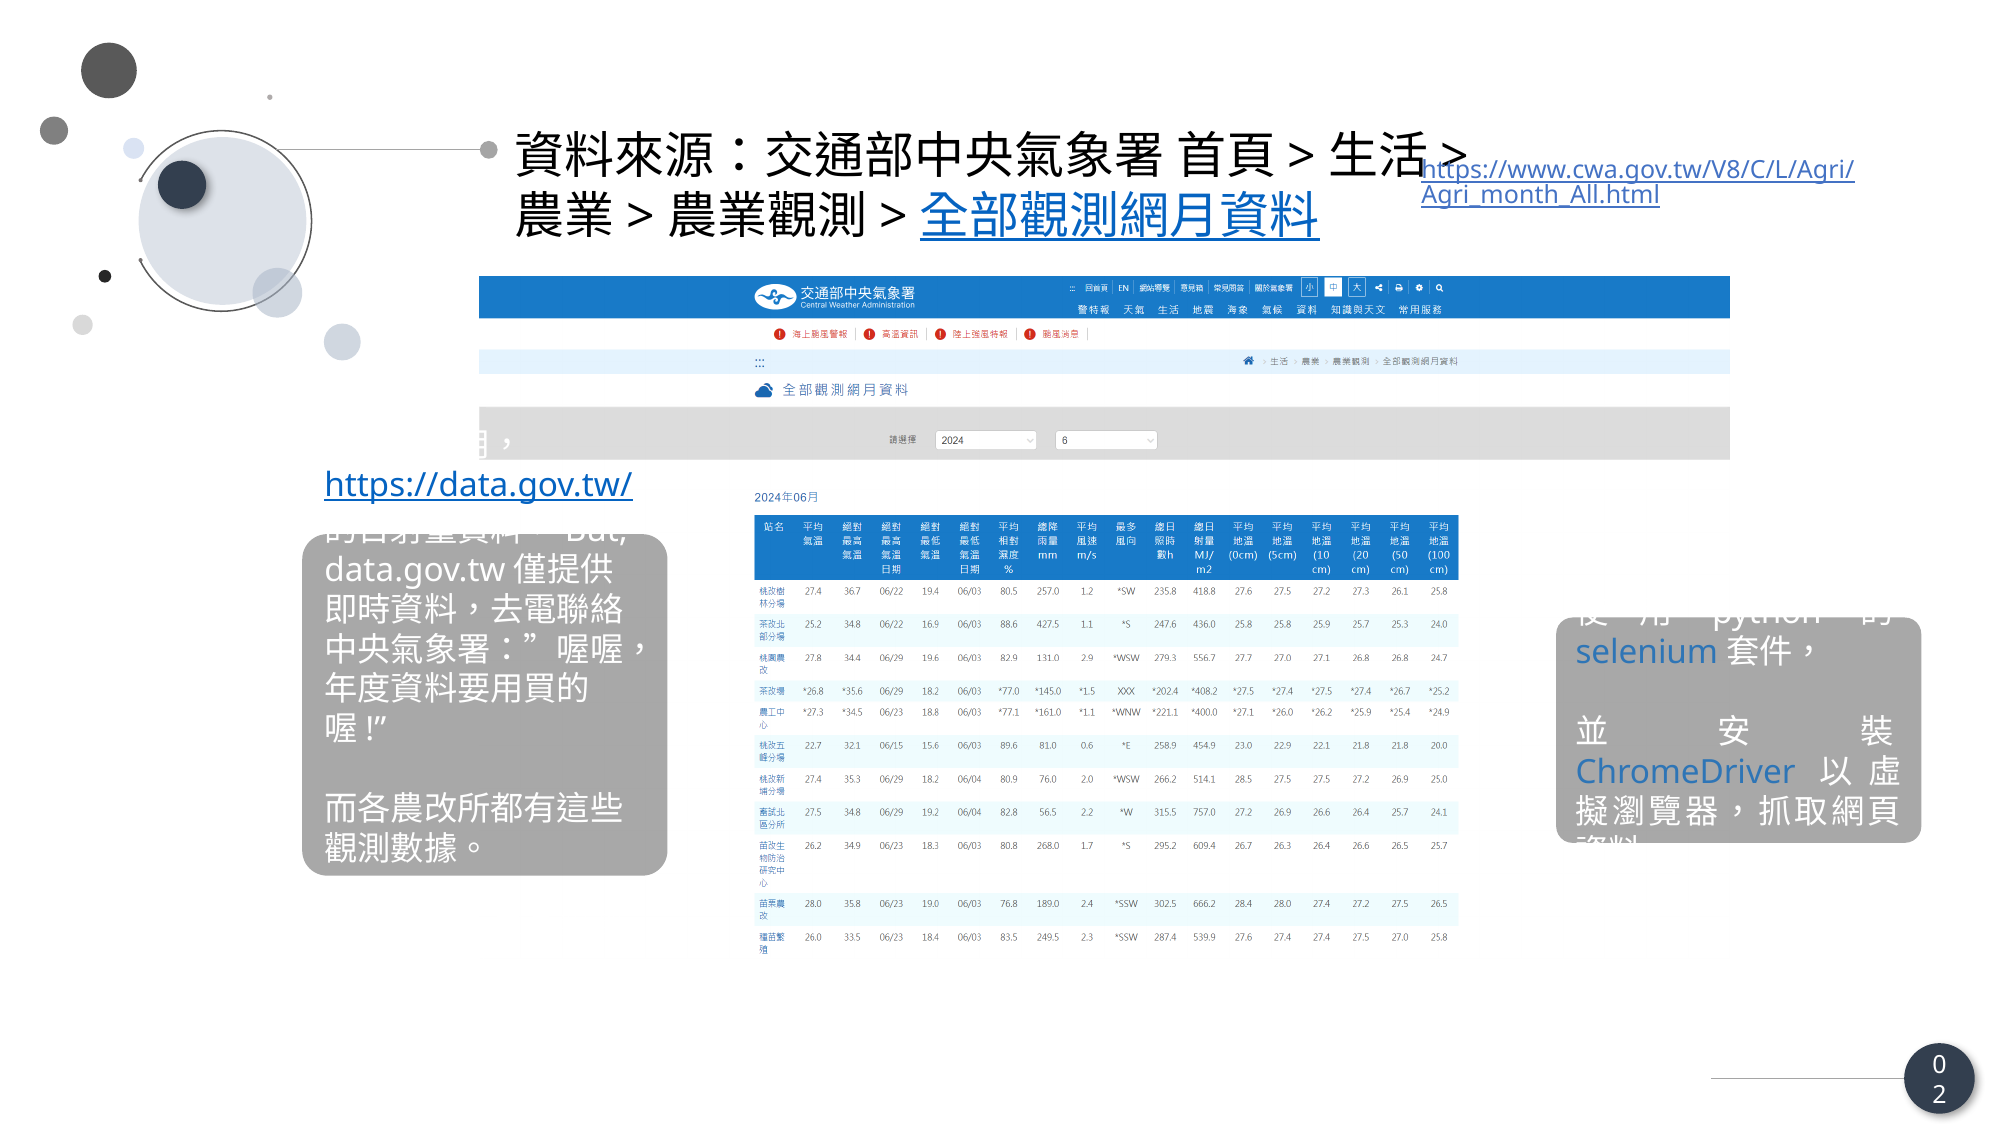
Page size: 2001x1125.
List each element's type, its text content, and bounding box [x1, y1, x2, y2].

text_box 02 [1903, 1042, 1976, 1115]
text_box 資料來源：交通部中央氣象署 首頁>生活>農業>農業觀測>全部觀測網月資料 [499, 116, 1500, 264]
text_box 使用python的selenium套件， 並安裝ChromeDriver以虛擬瀏覽器，抓取網頁資料。 [1730, 616, 1923, 844]
picture [479, 276, 1730, 959]
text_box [39, 42, 498, 361]
text_box 本來是要用，https://data.gov.tw/的日射量資料，But, data.gov.tw僅提供即時資料，去電聯絡中央氣象署：”喔喔，年度資料要用買的喔!” 而各農改所都有這些觀測數據。 所以改成收集各觀測所的月資料。 [301, 533, 479, 877]
text_box https://www.cwa.gov.tw/V8/C/L/Agri/Agri_month_All.html [1406, 146, 1884, 226]
